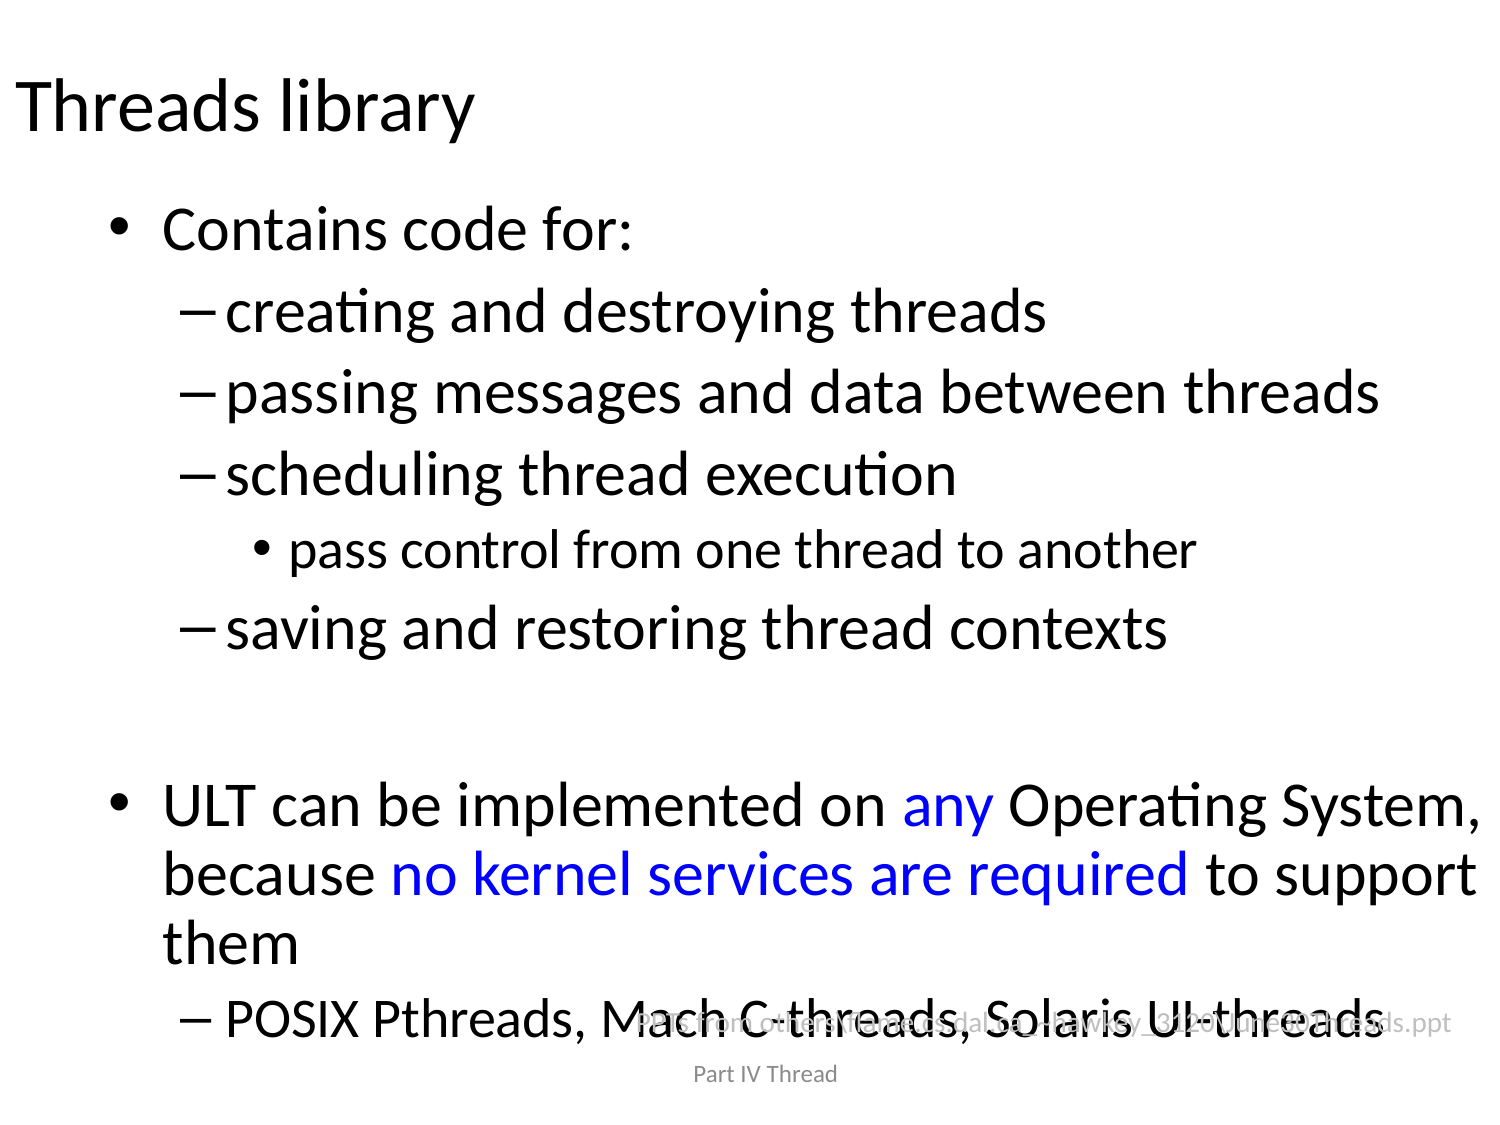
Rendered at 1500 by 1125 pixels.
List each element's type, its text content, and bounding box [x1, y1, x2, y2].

title Threads library [0, 46, 1350, 155]
text_box PPTs from others\flame.cs.dal.ca_~hawkey_3120\June30Threads.ppt [621, 996, 1500, 1046]
footer Part IV Thread [512, 1042, 1020, 1103]
list Contains code for: creating and destroying threads passing messages and data between threads scheduling thread execution pass control from one thread to another saving and restoring thread contexts ULT can be implemented on any Operating System, because no kernel services are required to support them POSIX Pthreads, Mach C-threads, Solaris UI-threads [93, 187, 1500, 1067]
